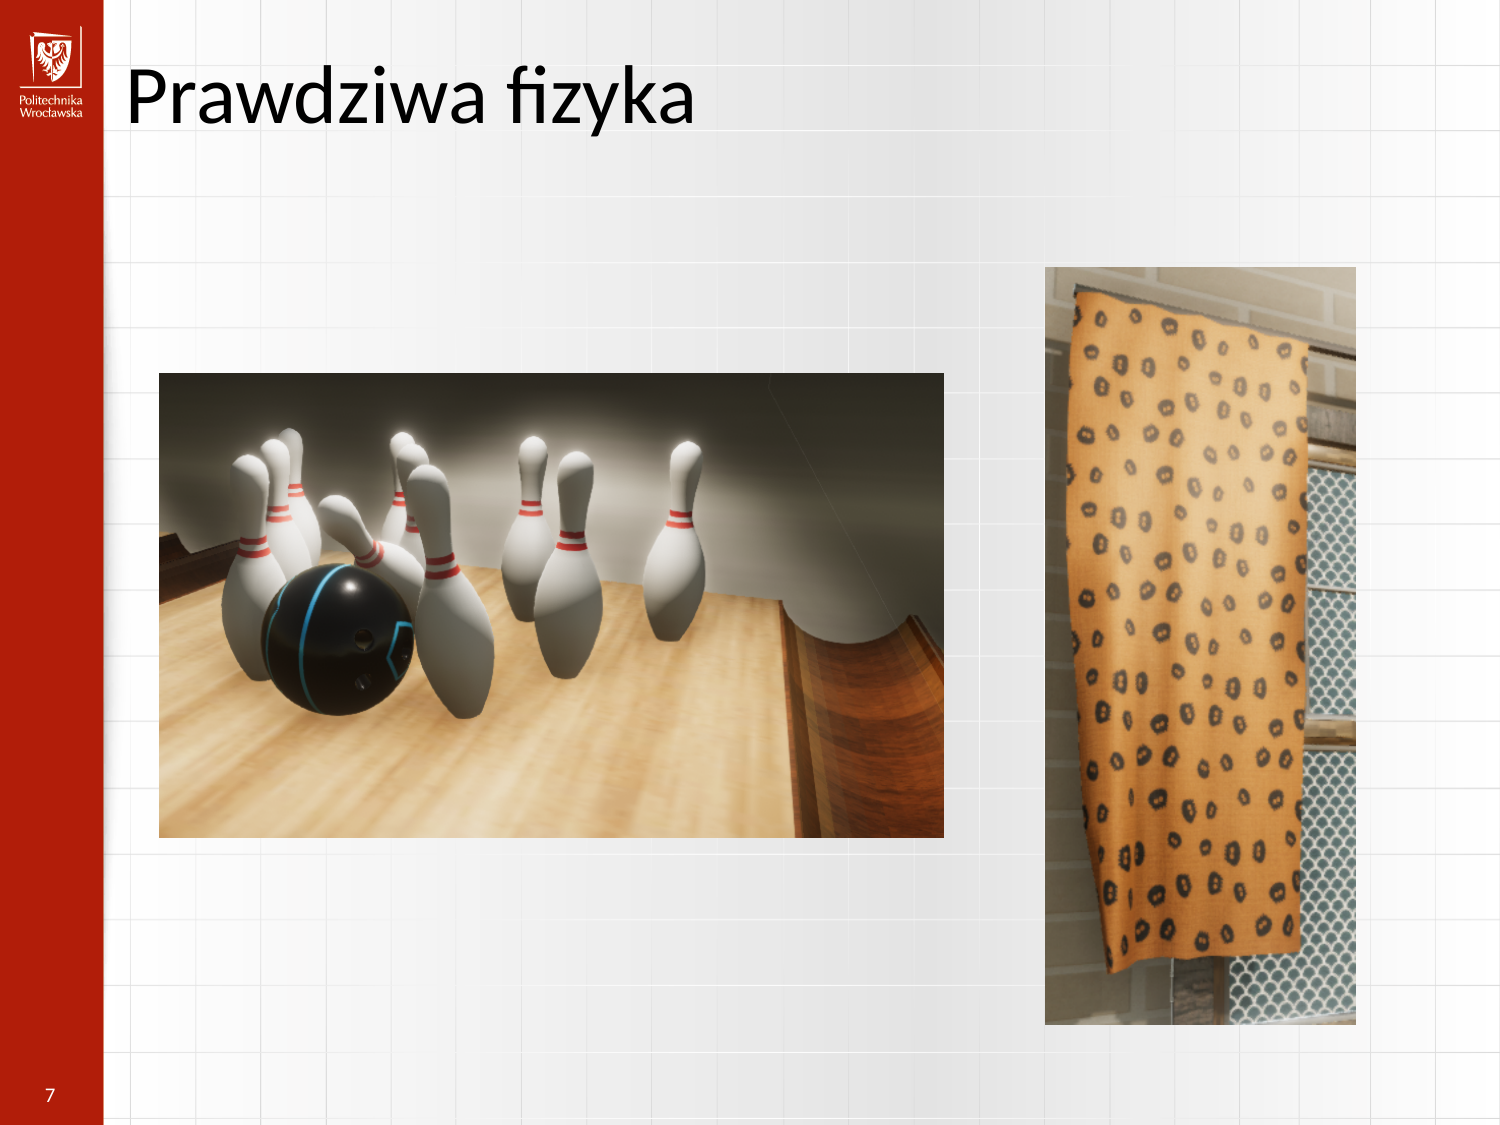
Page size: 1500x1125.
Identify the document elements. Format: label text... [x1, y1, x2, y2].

picture [0, 0, 1500, 1125]
list Prawdziwa fizyka [125, 19, 1485, 161]
